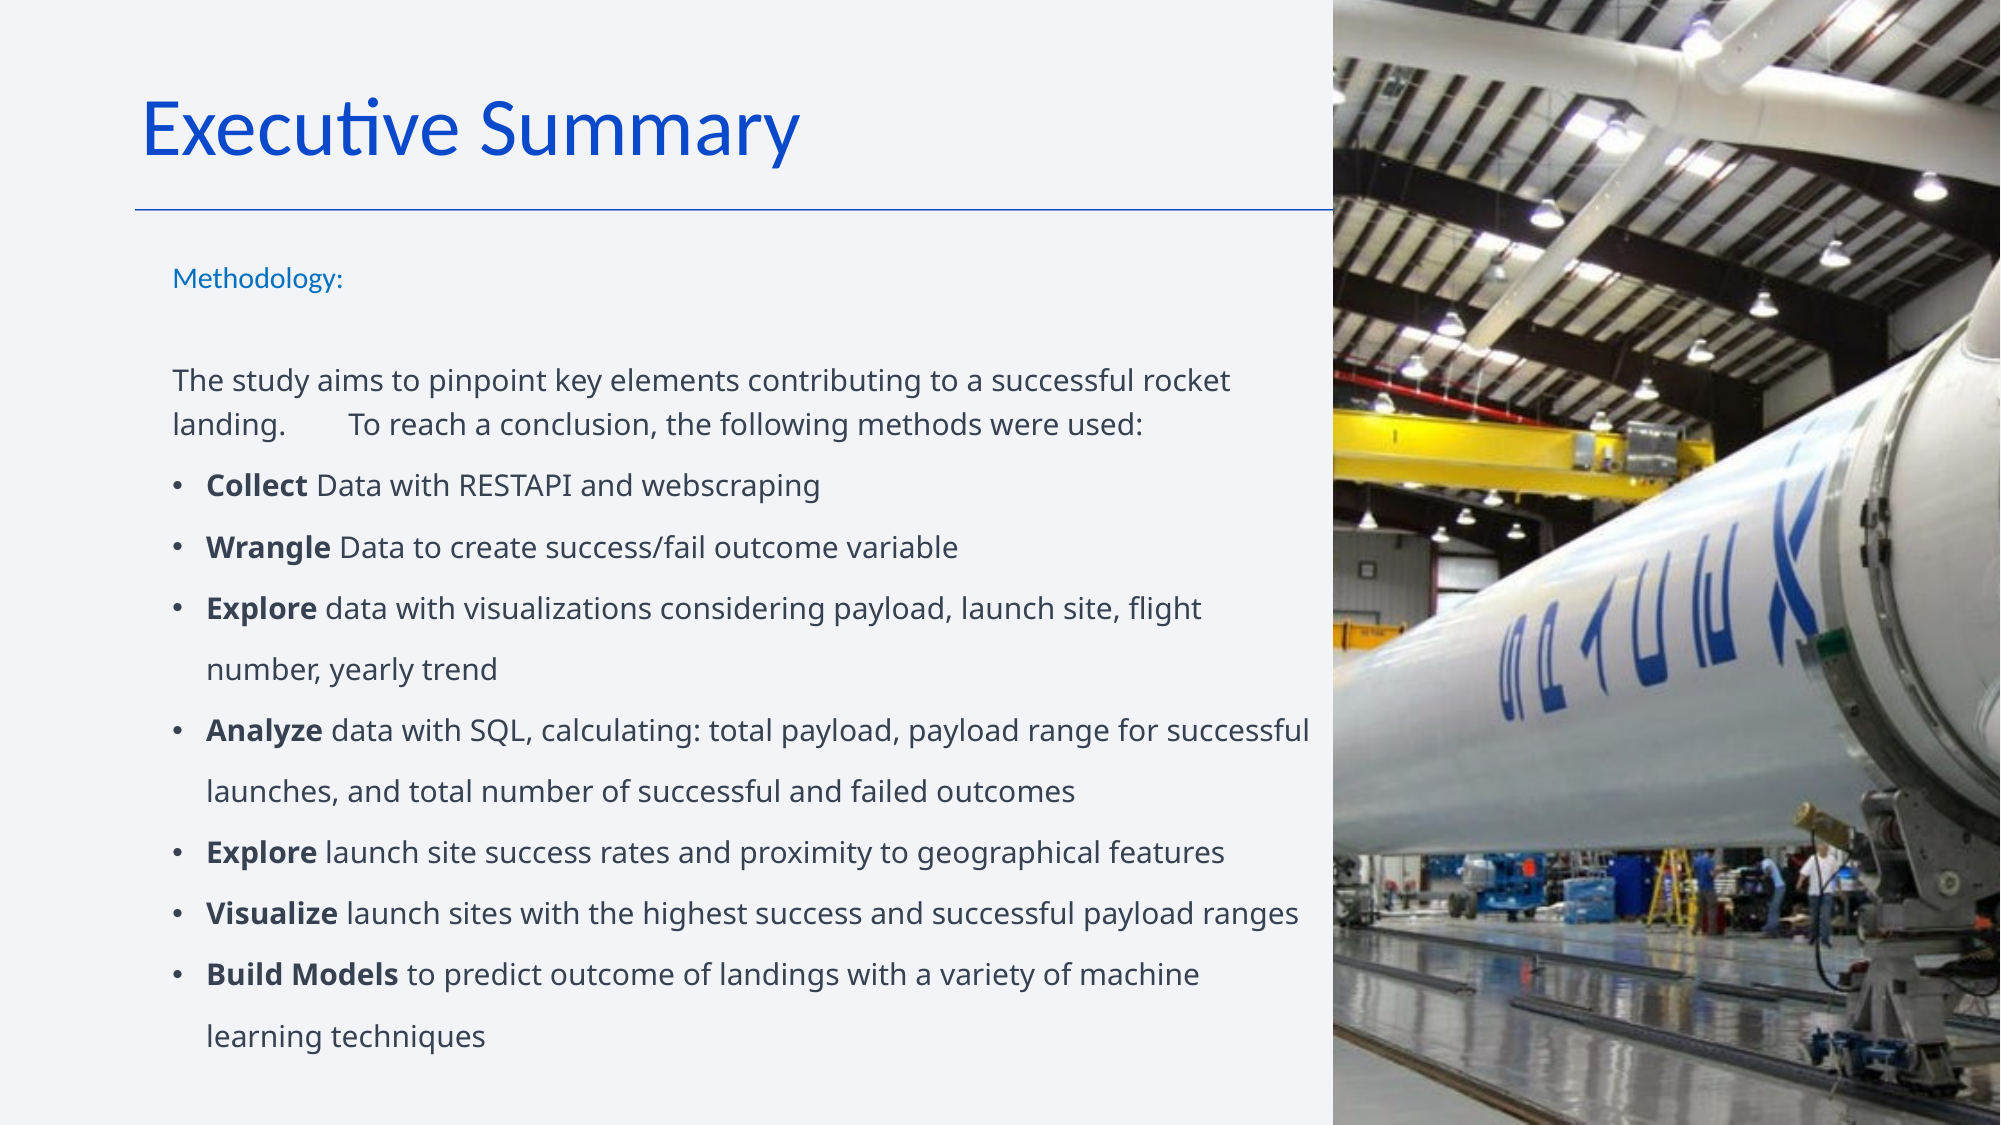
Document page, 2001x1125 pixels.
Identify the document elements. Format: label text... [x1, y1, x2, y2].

text_box Executive Summary [126, 88, 1333, 179]
text_box Methodology: The study aims to pinpoint key elements contributing to a successful rocket landing. To reach a conclusion, the following methods were used: Collect Data with RESTAPI and webscraping Wrangle Data to create success/fail outcome variable Explore data with visualizations considering payload, launch site, flight number, yearly trend Analyze data with SQL, calculating: total payload, payload range for successful launches, and total number of successful and failed outcomes Explore launch site success rates and proximity to geographical features Visualize launch sites with the highest success and successful payload ranges Build Models to predict outcome of landings with a variety of machine learning techniques [157, 255, 1327, 1079]
picture [0, 0, 2001, 1125]
